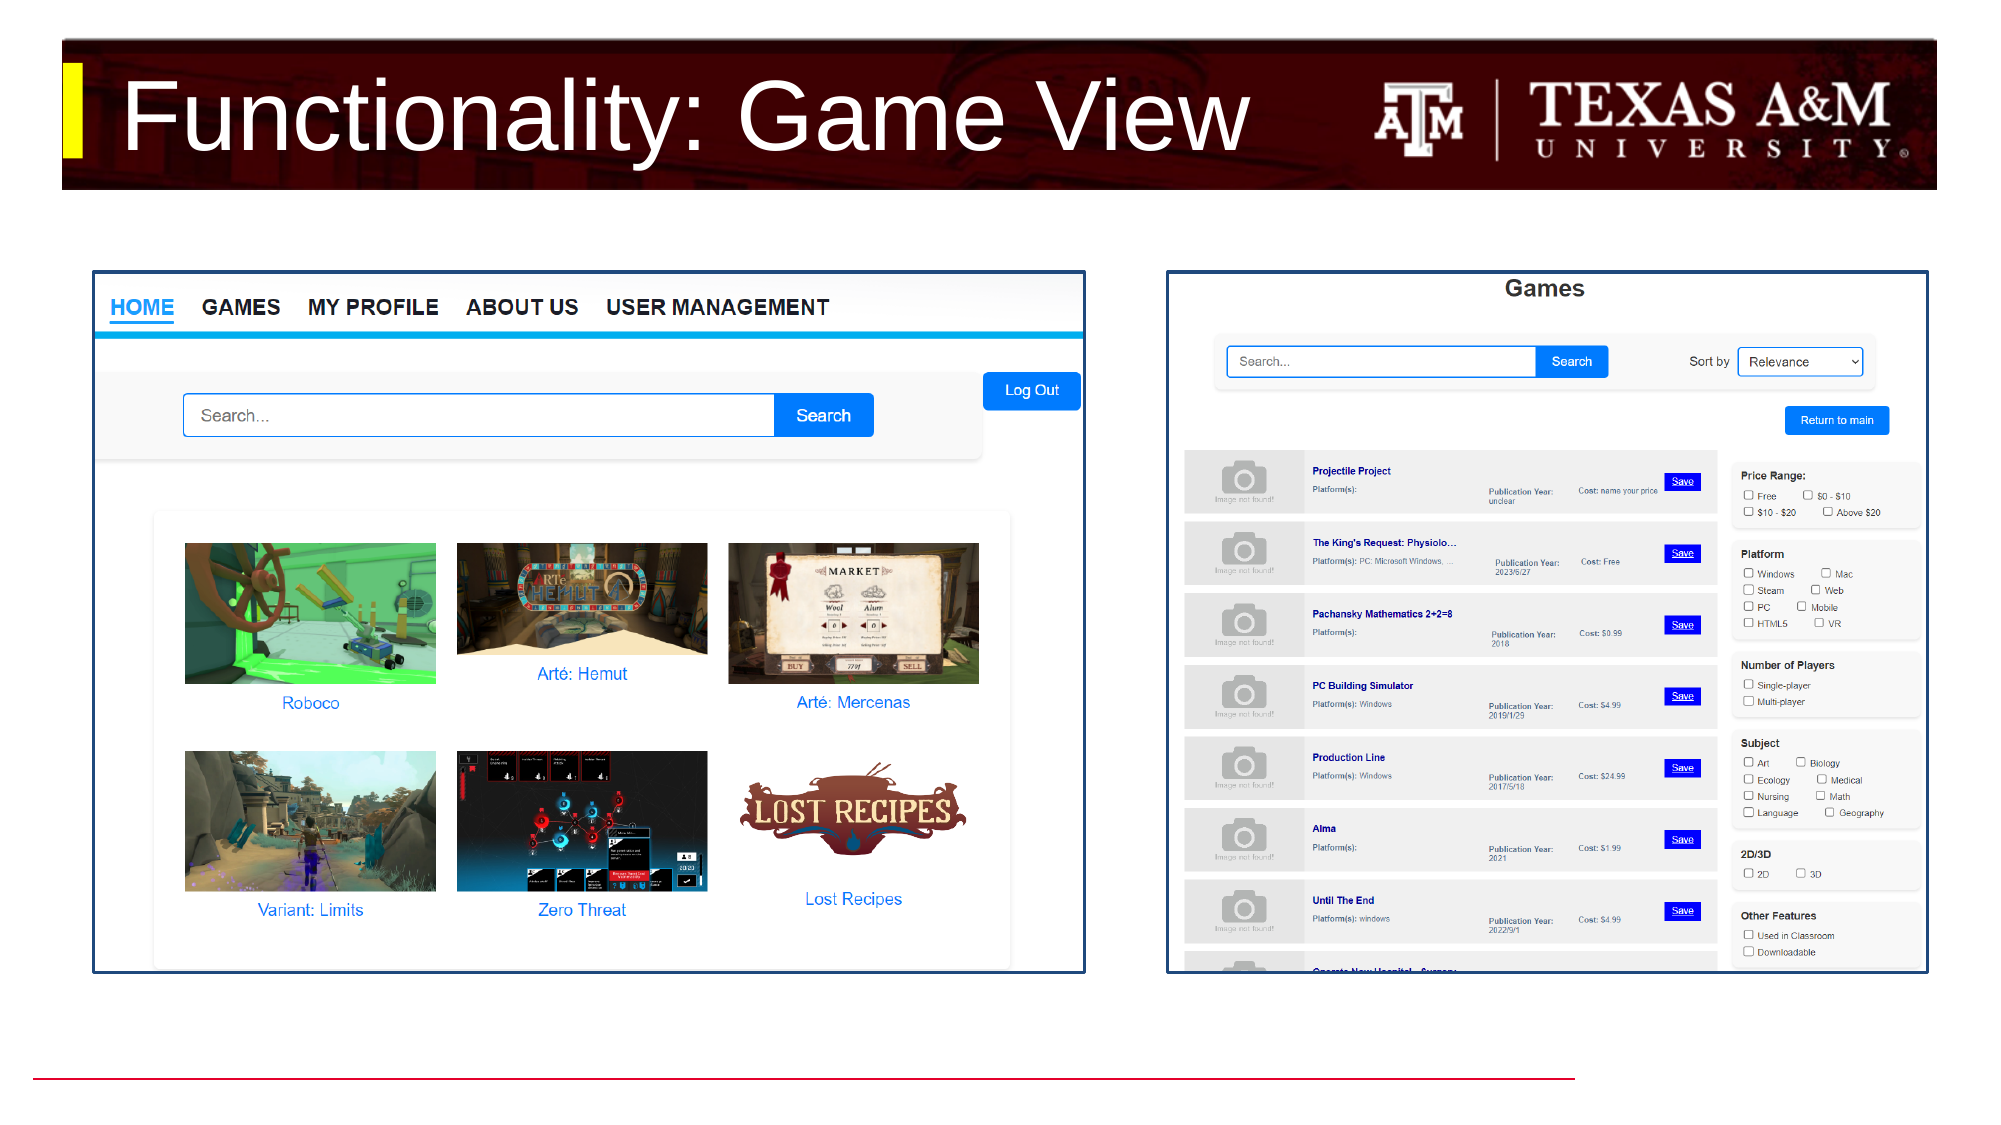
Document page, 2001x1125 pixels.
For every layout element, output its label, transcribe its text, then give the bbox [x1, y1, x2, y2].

picture [1367, 37, 1937, 190]
picture [94, 273, 1083, 331]
title Functionality: Game View [105, 16, 1367, 205]
picture [62, 37, 105, 190]
picture [1169, 273, 1927, 971]
picture [94, 339, 1083, 971]
